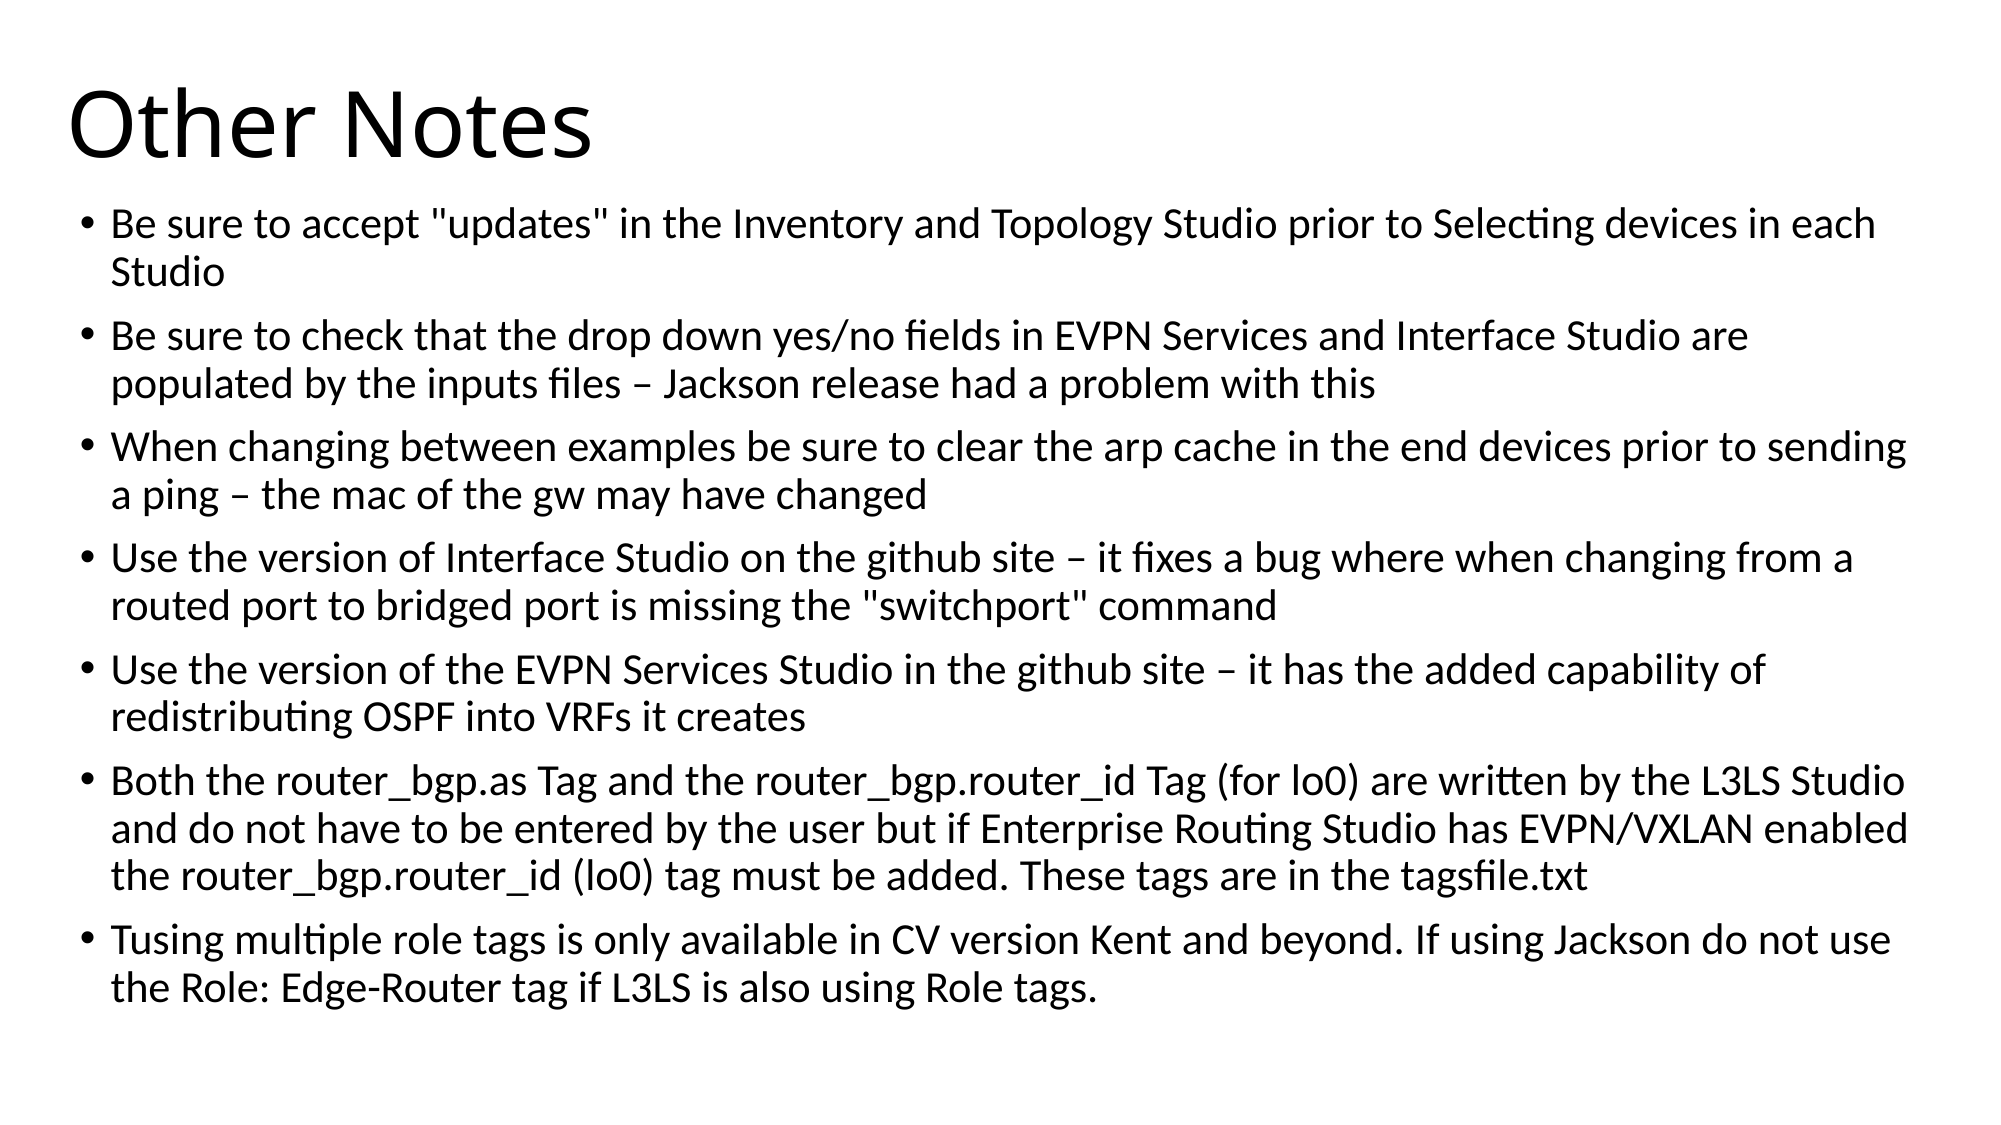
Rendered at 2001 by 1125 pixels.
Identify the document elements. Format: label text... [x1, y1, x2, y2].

title Other Notes [51, 19, 1777, 237]
list Be sure to accept "updates" in the Inventory and Topology Studio prior to Selecting devices in each Studio Be sure to check that the drop down yes/no fields in EVPN Services and Interface Studio are populated by the inputs files – Jackson release had a problem with this When changing between examples be sure to clear the arp cache in the end devices prior to sending a ping – the mac of the gw may have changed Use the version of Interface Studio on the github site – it fixes a bug where when changing from a routed port to bridged port is missing the "switchport" command Use the version of the EVPN Services Studio in the github site – it has the added capability of redistributing OSPF into VRFs it creates Both the router_bgp.as Tag and the router_bgp.router_id Tag (for lo0) are written by the L3LS Studio and do not have to be entered by the user but if Enterprise Routing Studio has EVPN/VXLAN enabled the router_bgp.router_id (lo0) tag must be added. These tags are in the tagsfile.txt Tusing multiple role tags is only available in CV version Kent and beyond. If using Jackson do not use the Role: Edge-Router tag if L3LS is also using Role tags. [64, 193, 1940, 1065]
